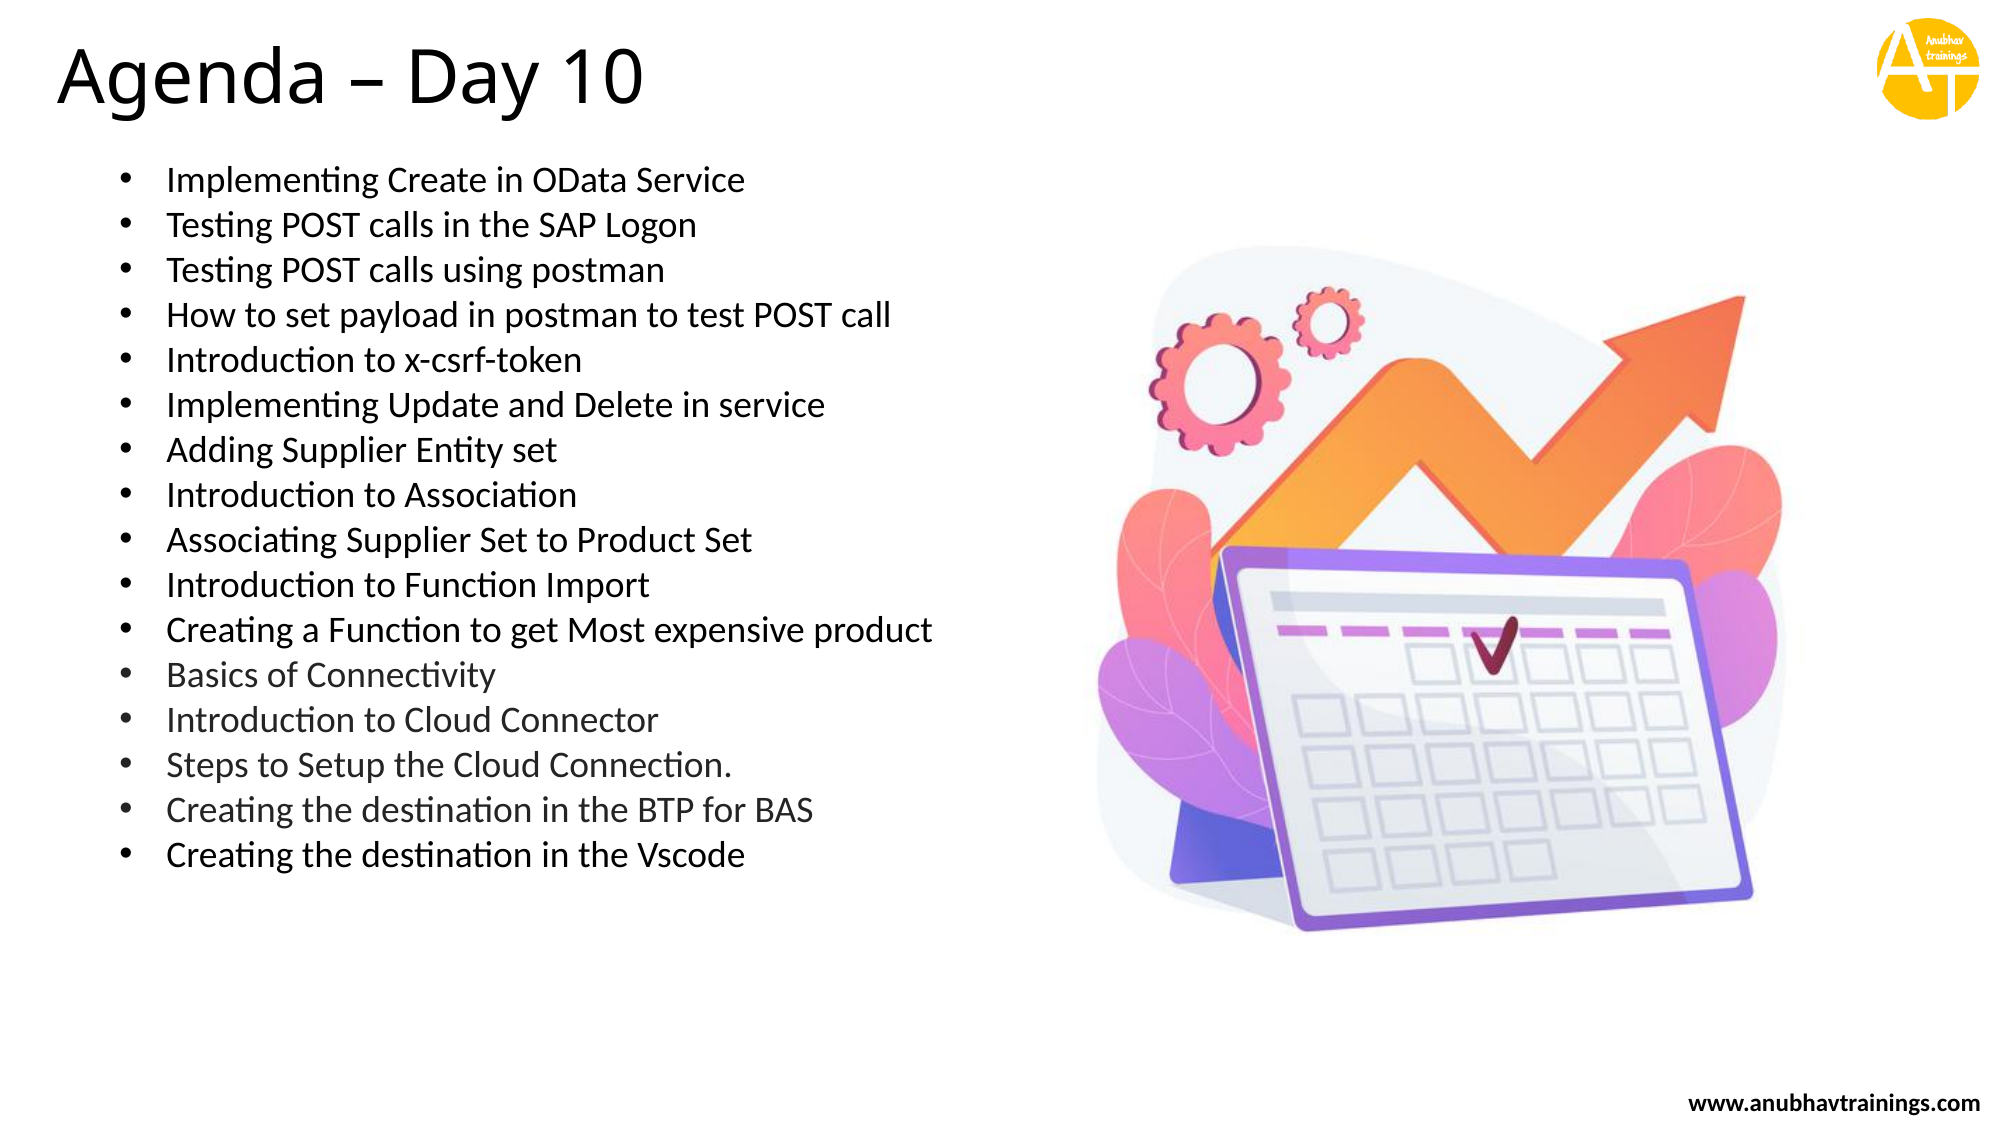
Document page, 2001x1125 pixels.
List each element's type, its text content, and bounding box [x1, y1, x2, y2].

footer www.anubhavtrainings.com [1669, 1089, 2000, 1114]
text_box Agenda – Day 10 [42, 30, 1866, 148]
text_box Implementing Create in OData Service Testing POST calls in the SAP Logon Testing POST calls using postman How to set payload in postman to test POST call Introduction to x-csrf-token Implementing Update and Delete in service Adding Supplier Entity set Introduction to Association Associating Supplier Set to Product Set Introduction to Function Import Creating a Function to get Most expensive product Basics of Connectivity Introduction to Cloud Connector Steps to Setup the Cloud Connection. Creating the destination in the BTP for BAS Creating the destination in the Vscode [104, 147, 983, 928]
picture [1017, 11, 1985, 1006]
